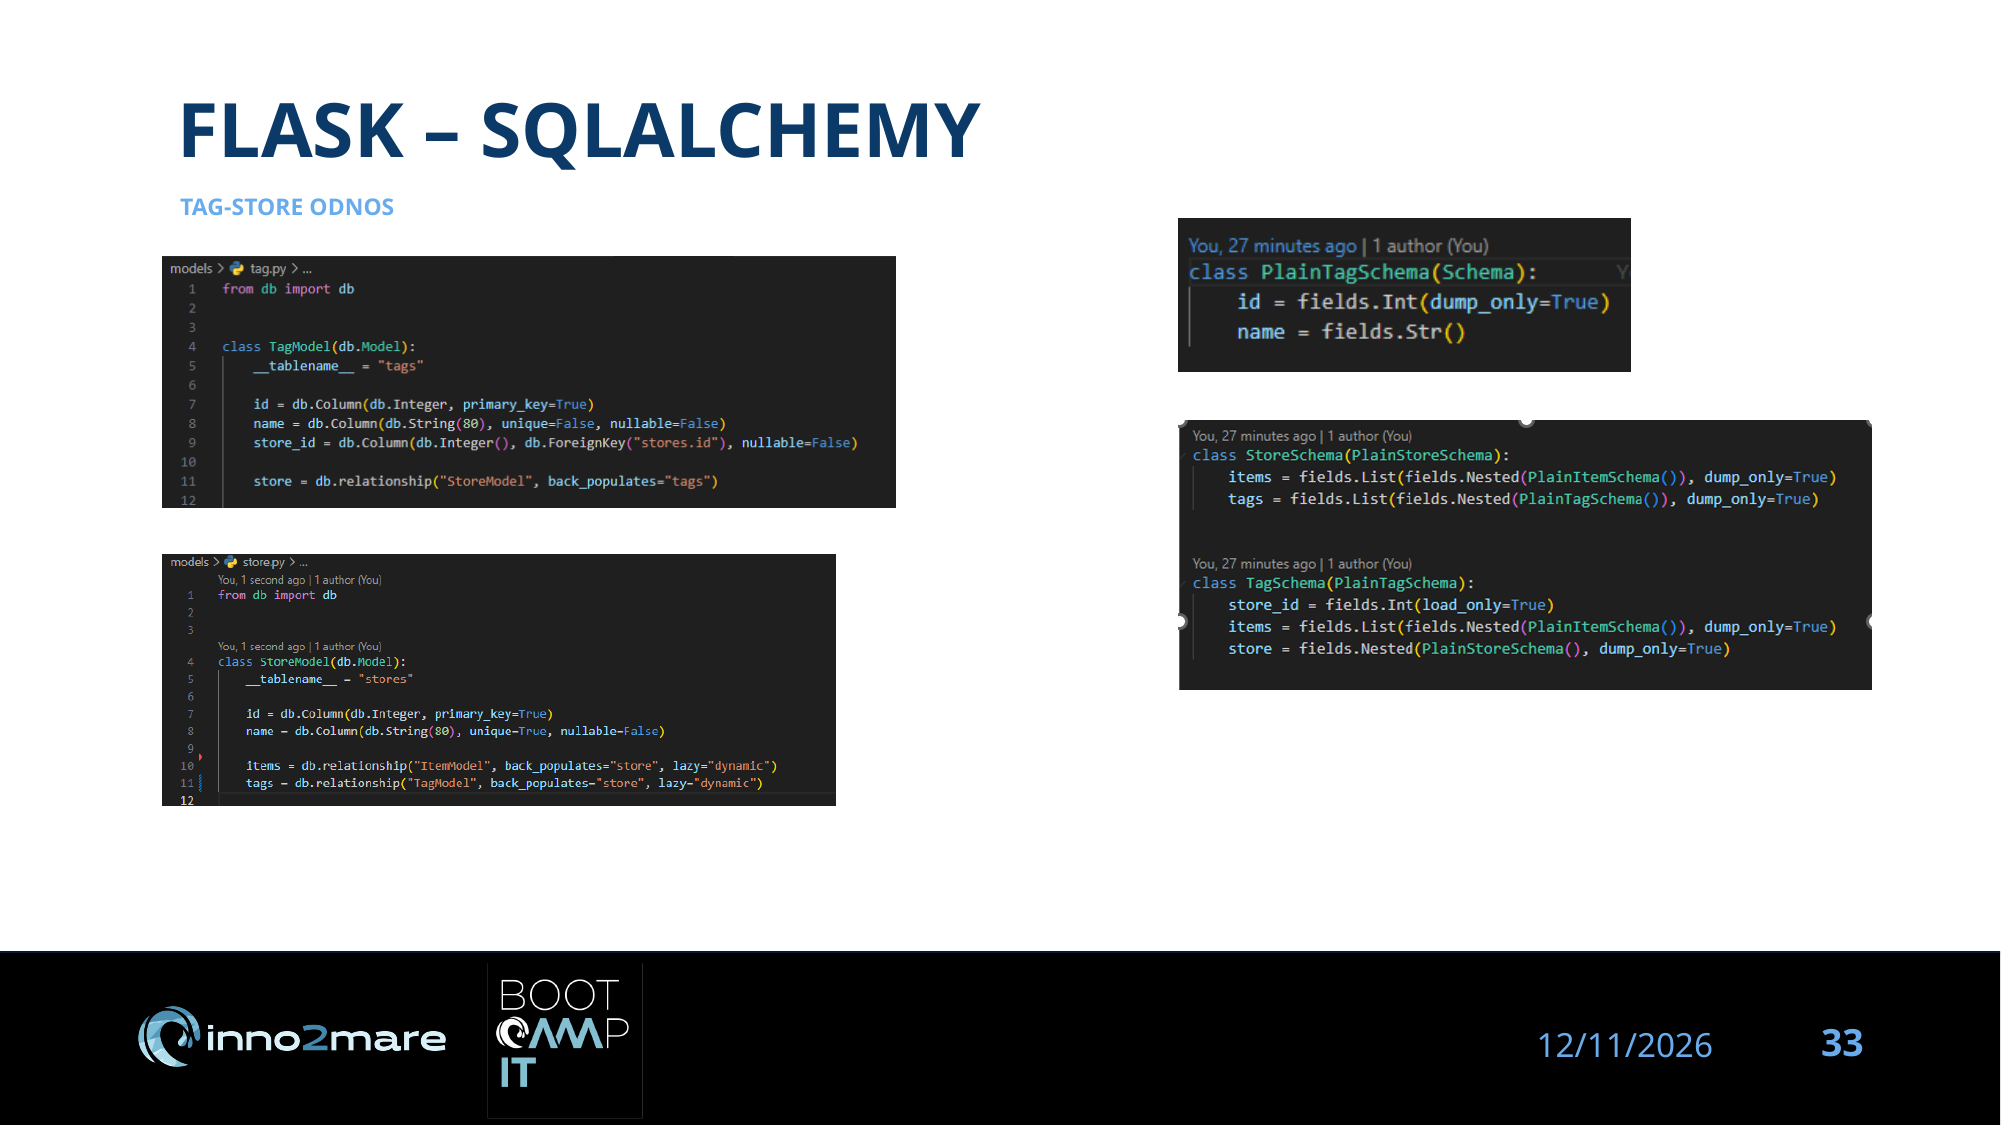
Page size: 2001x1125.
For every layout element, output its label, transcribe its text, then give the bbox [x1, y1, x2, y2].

picture [1178, 218, 1631, 372]
picture [1178, 420, 1872, 690]
text_box TAG-STORE ODNOS [162, 188, 1134, 227]
picture [162, 554, 837, 806]
text_box FLASK – SQLALCHEMY [162, 62, 1888, 203]
picture [138, 957, 690, 1124]
picture [162, 256, 896, 508]
